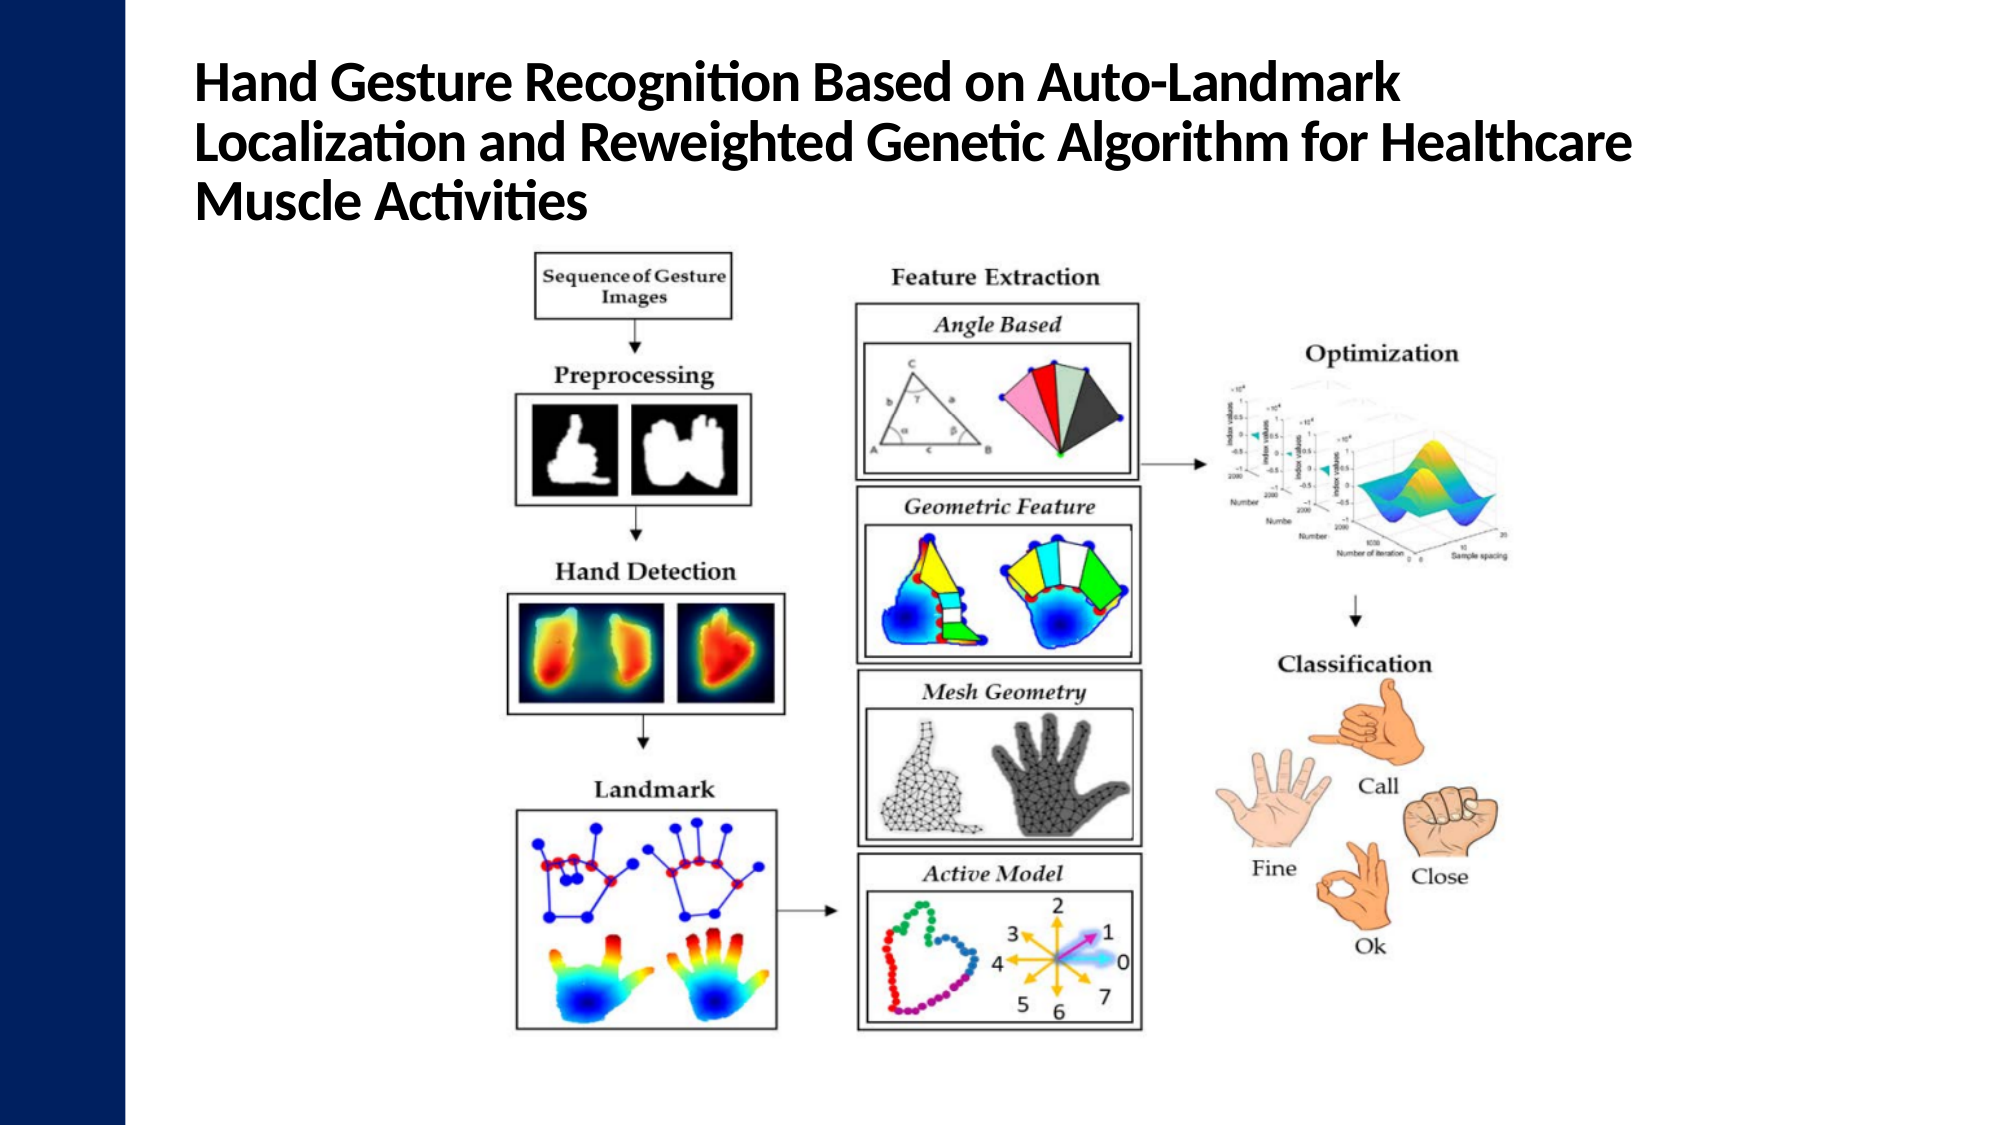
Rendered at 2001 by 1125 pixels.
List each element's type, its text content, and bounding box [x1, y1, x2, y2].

title Hand Gesture Recognition Based on Auto-Landmark Localization and Reweighted Genetic Algorithm for Healthcare Muscle Activities [180, 47, 1830, 285]
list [493, 234, 1556, 1052]
